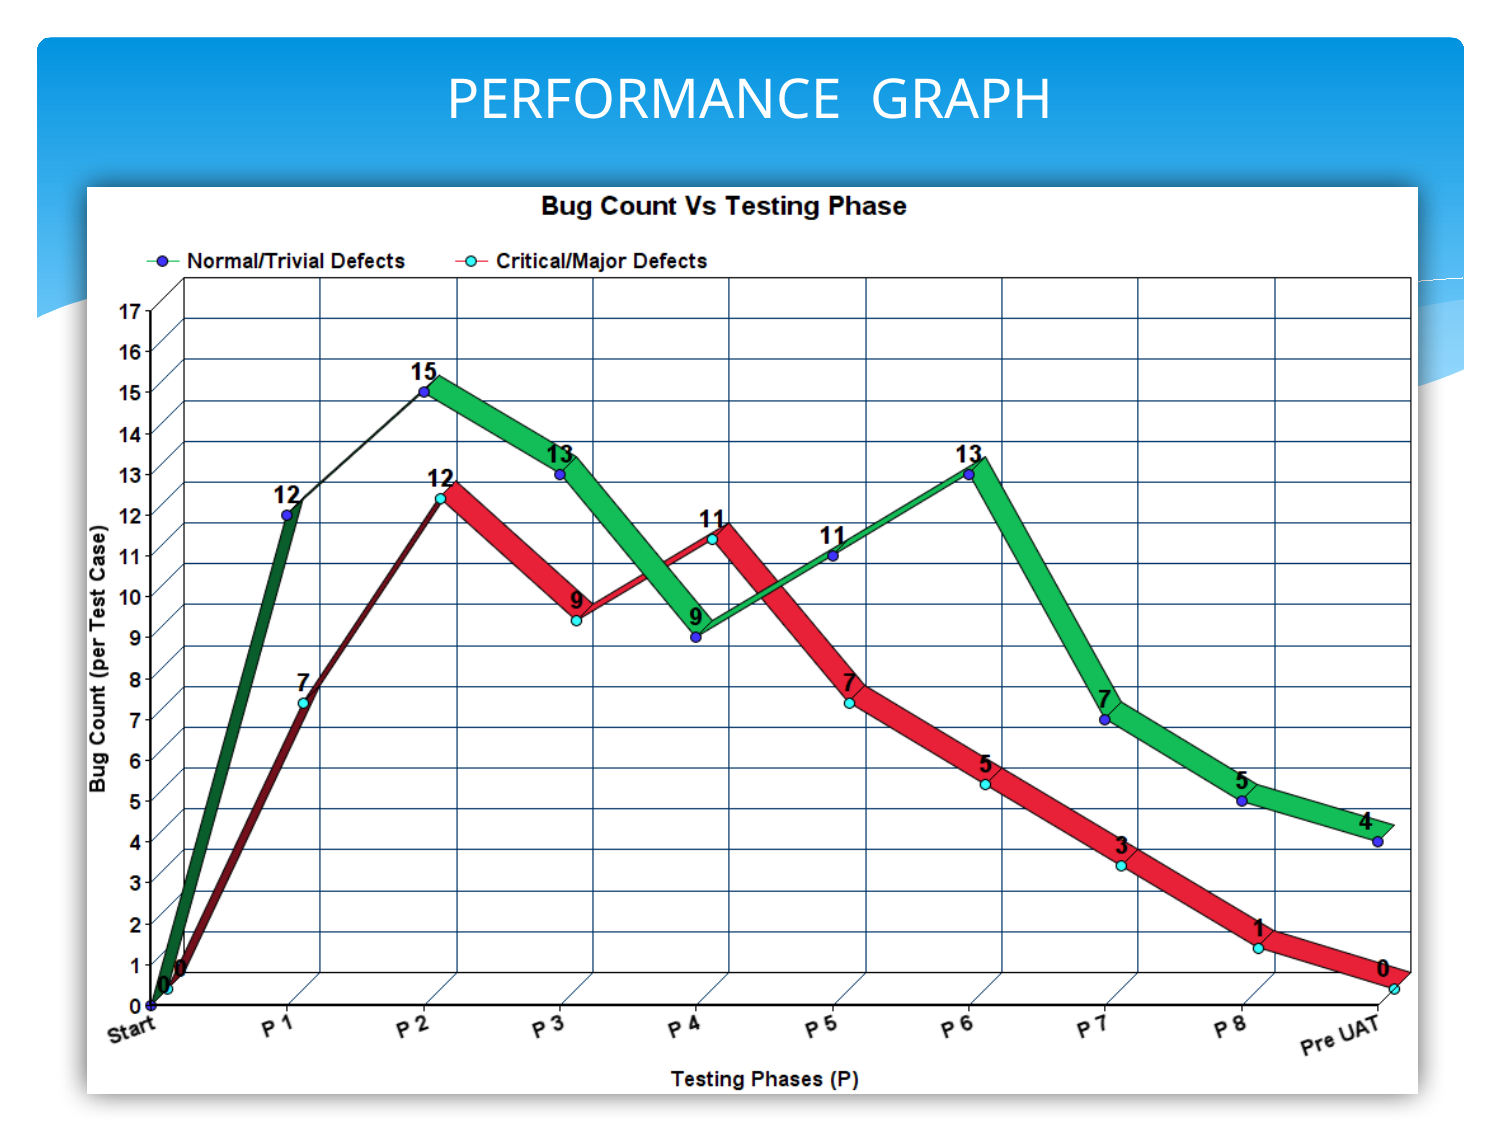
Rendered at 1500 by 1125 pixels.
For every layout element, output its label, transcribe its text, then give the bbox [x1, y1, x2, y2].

picture [87, 187, 1418, 1094]
title PERFORMANCE GRAPH [75, 55, 1425, 138]
